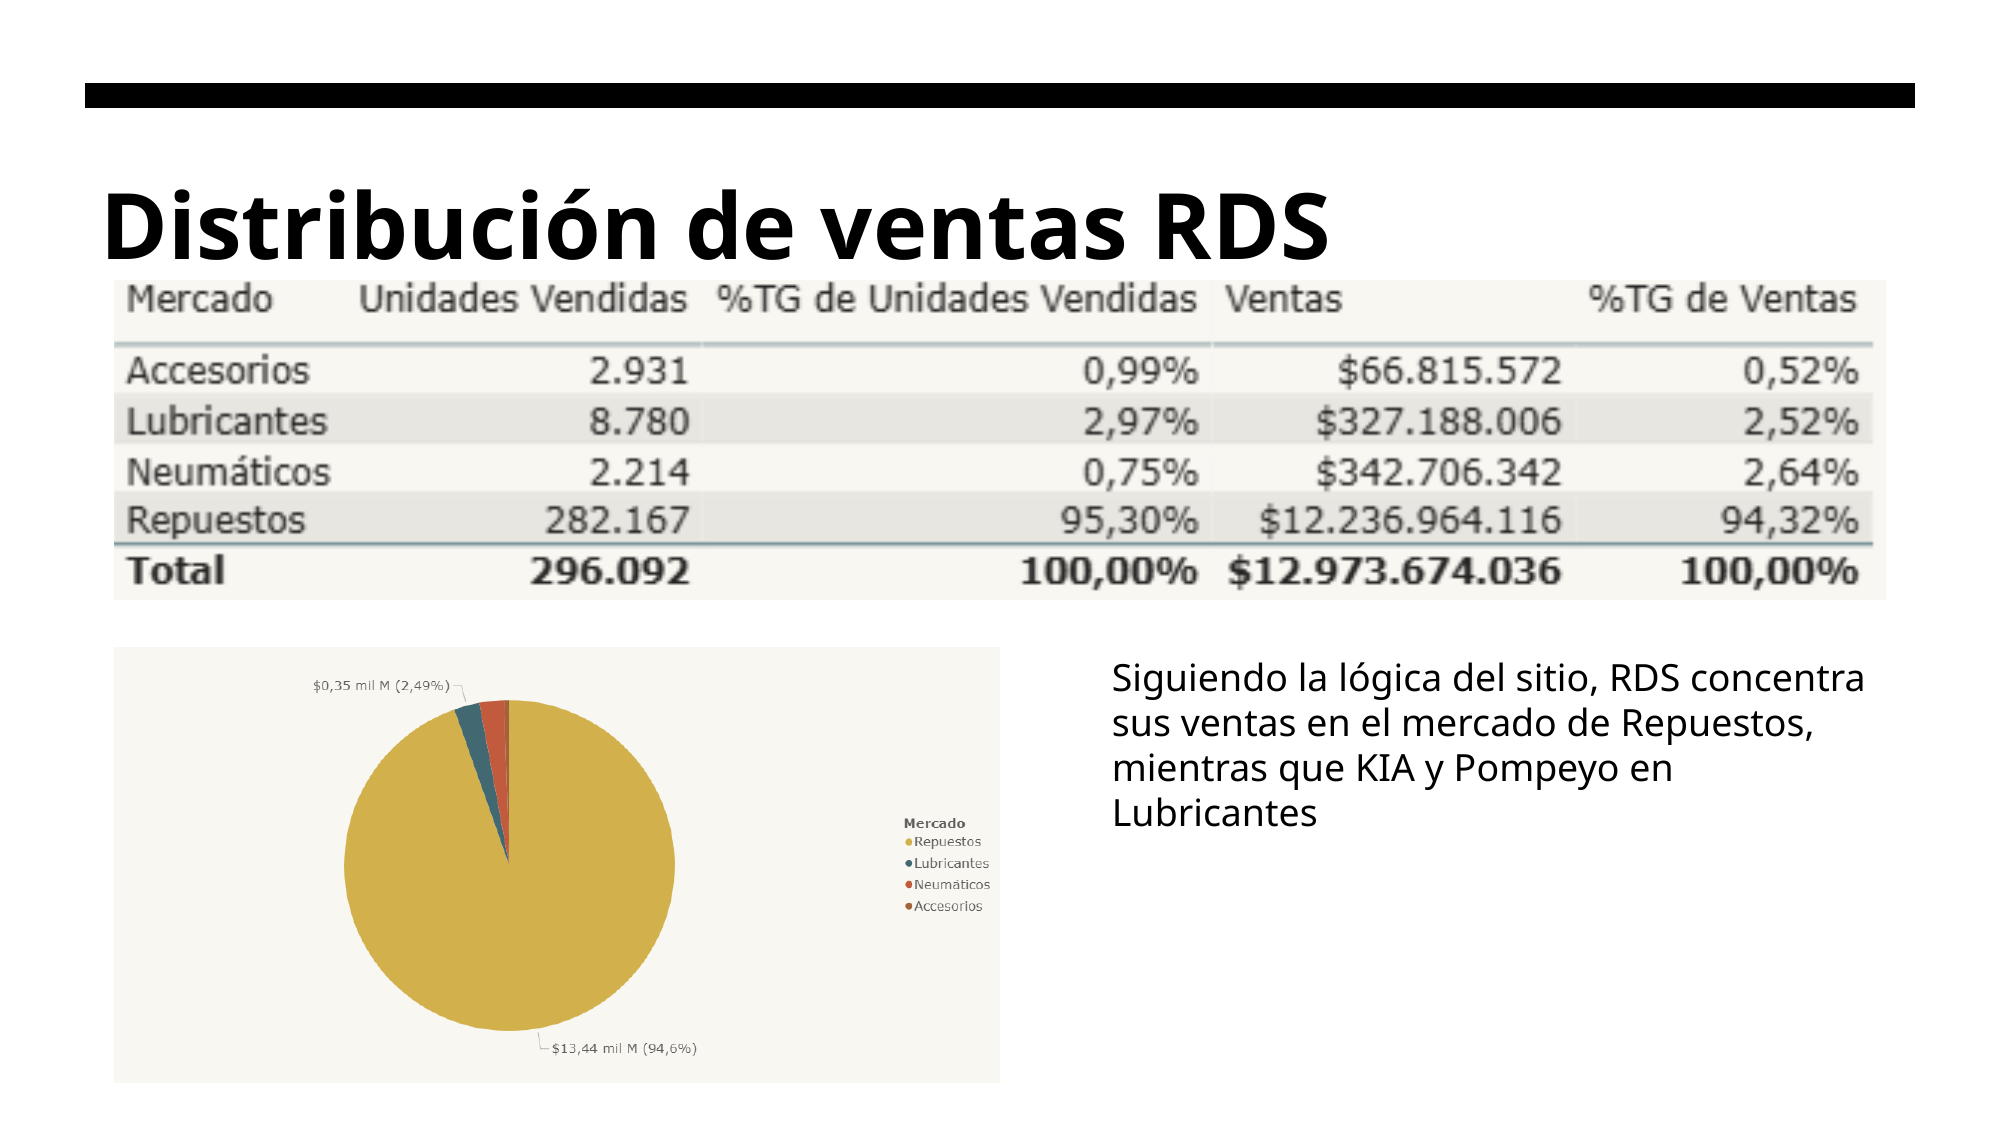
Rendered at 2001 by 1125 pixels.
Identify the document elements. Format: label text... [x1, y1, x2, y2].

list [113, 279, 1887, 601]
picture [113, 646, 1001, 1083]
text_box Siguiendo la lógica del sitio, RDS concentra sus ventas en el mercado de Repuestos, mientras que KIA y Pompeyo en Lubricantes [1097, 647, 1886, 842]
title Distribución de ventas RDS [85, 160, 1916, 401]
